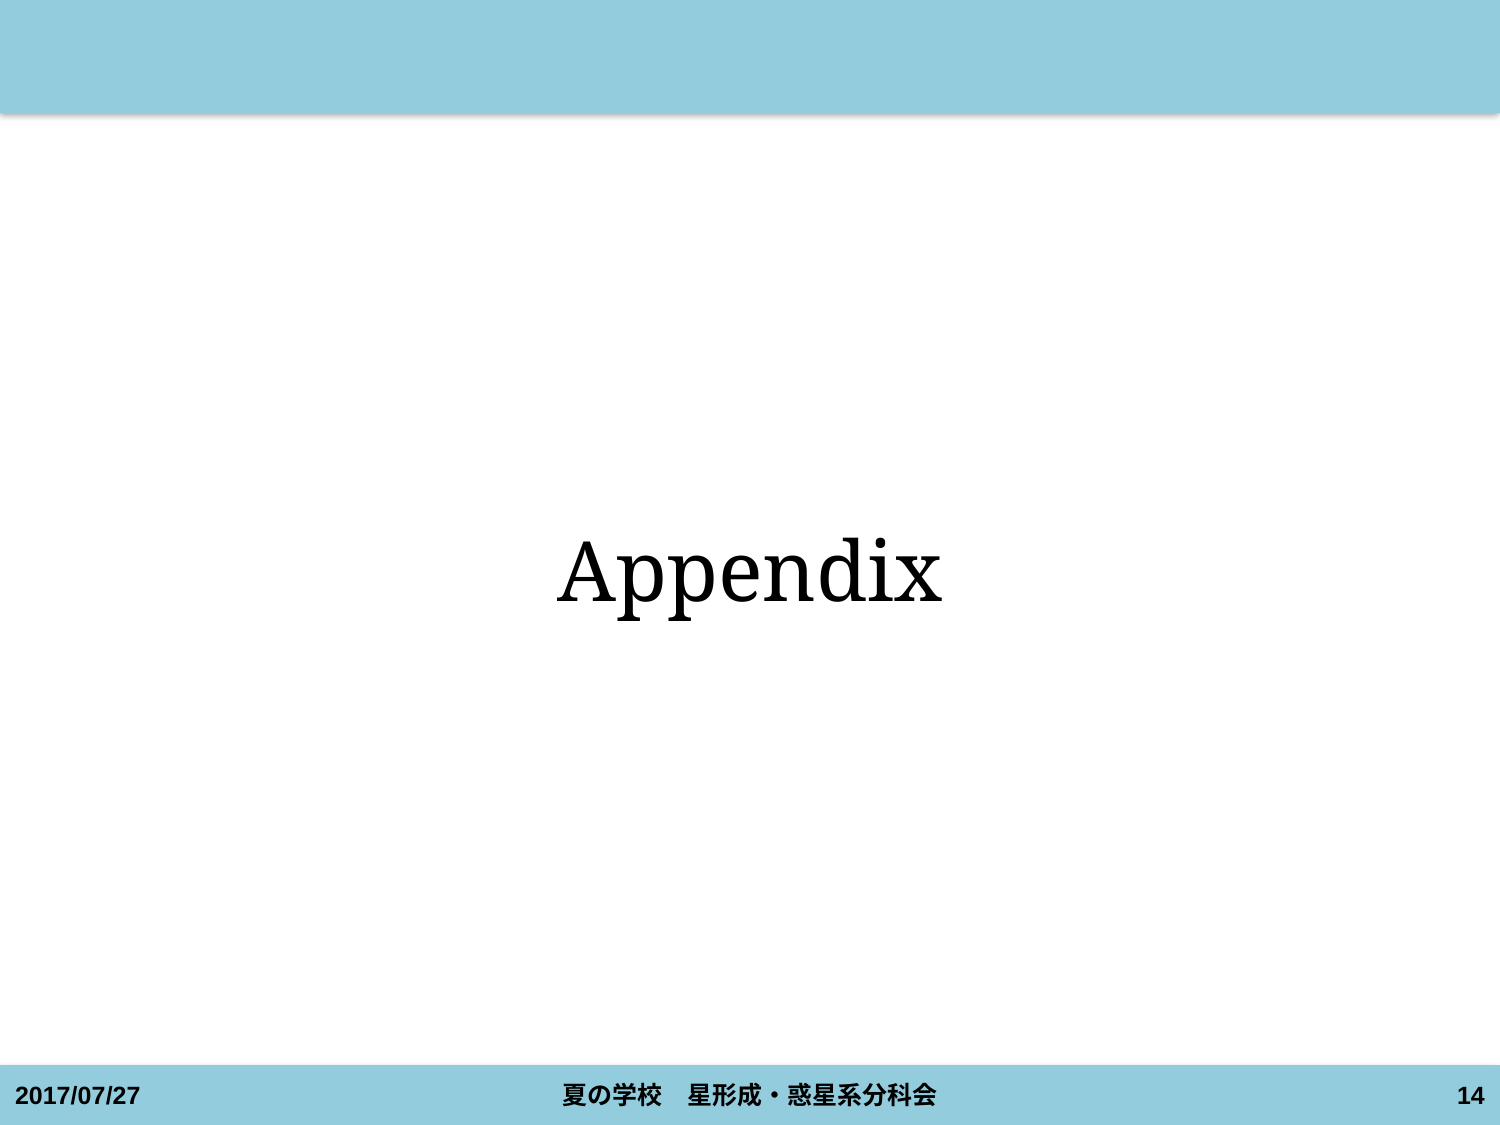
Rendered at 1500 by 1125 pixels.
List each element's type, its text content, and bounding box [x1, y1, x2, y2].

slide_number 14 [1149, 1065, 1500, 1125]
footer 夏の学校 星形成・惑星系分科会 [512, 1065, 988, 1125]
list Appendix [75, 510, 1425, 667]
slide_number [0, 1065, 350, 1125]
